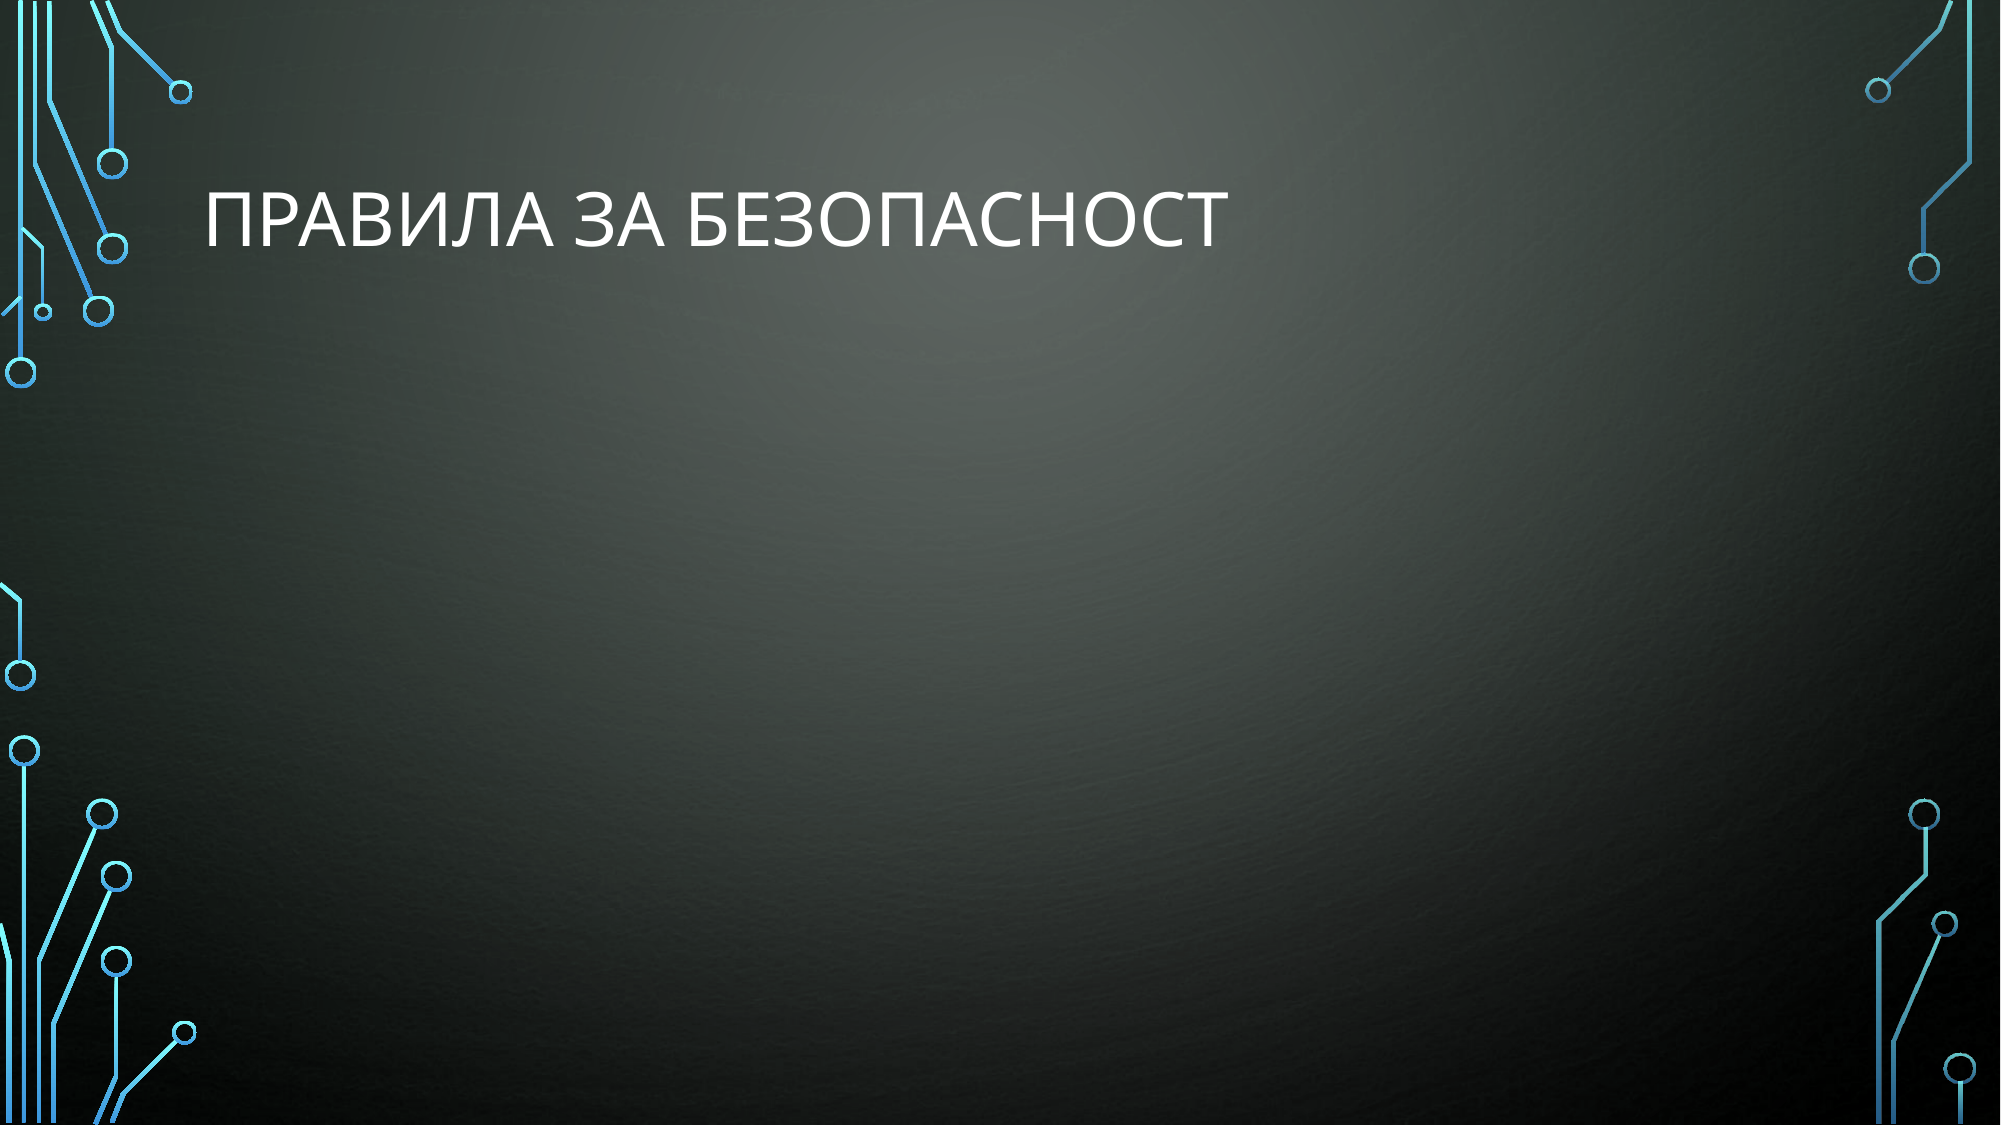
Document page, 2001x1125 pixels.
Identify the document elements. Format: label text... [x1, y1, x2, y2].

title ПРавила за безопасност [187, 101, 1813, 344]
